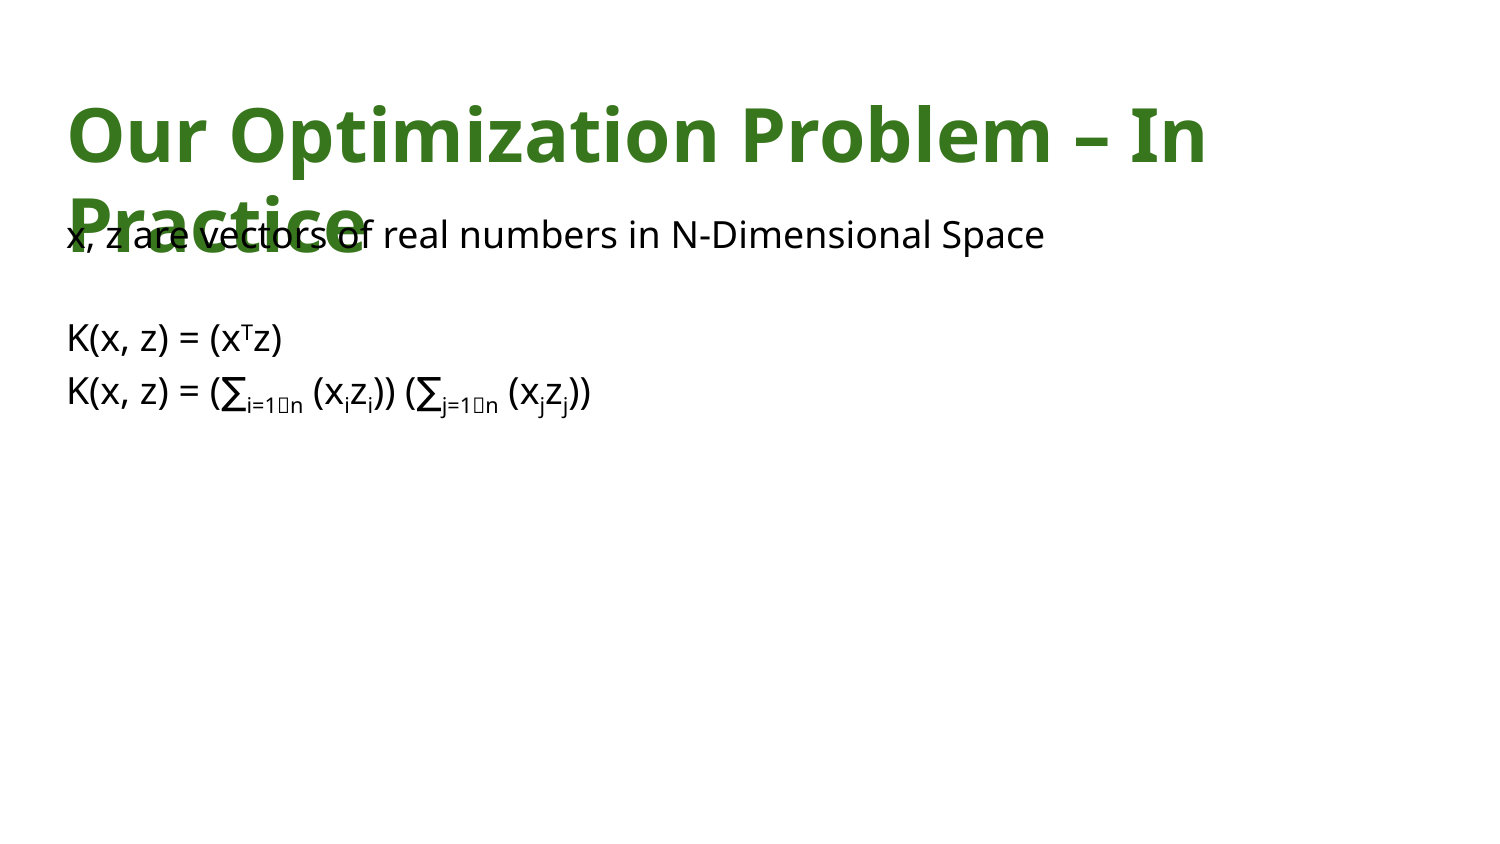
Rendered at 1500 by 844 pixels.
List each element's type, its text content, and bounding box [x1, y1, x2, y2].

title Our Optimization Problem – In Practice [51, 72, 1449, 167]
list x, z are vectors of real numbers in N-Dimensional Space K(x, z) = (xTz) K(x, z) = (∑i=1n (xizi)) (∑j=1n (xjzj)) [51, 189, 1449, 750]
